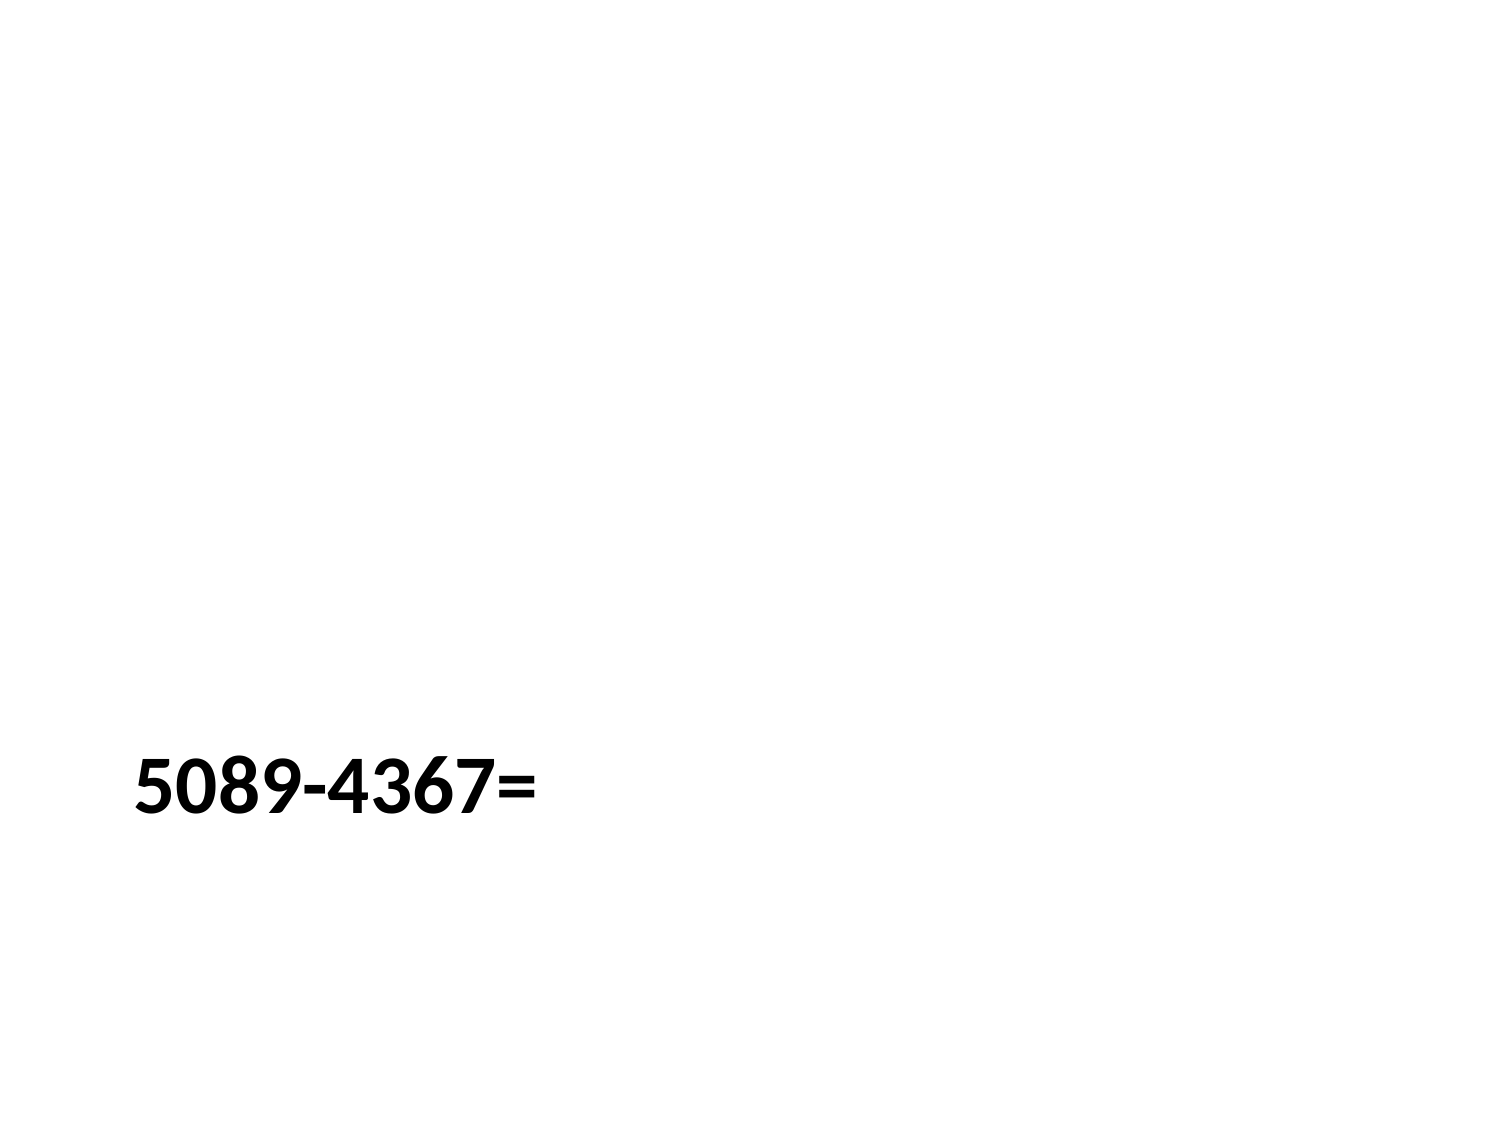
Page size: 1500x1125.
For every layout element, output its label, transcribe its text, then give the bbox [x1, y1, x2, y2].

title 5089-4367= [118, 722, 1394, 947]
